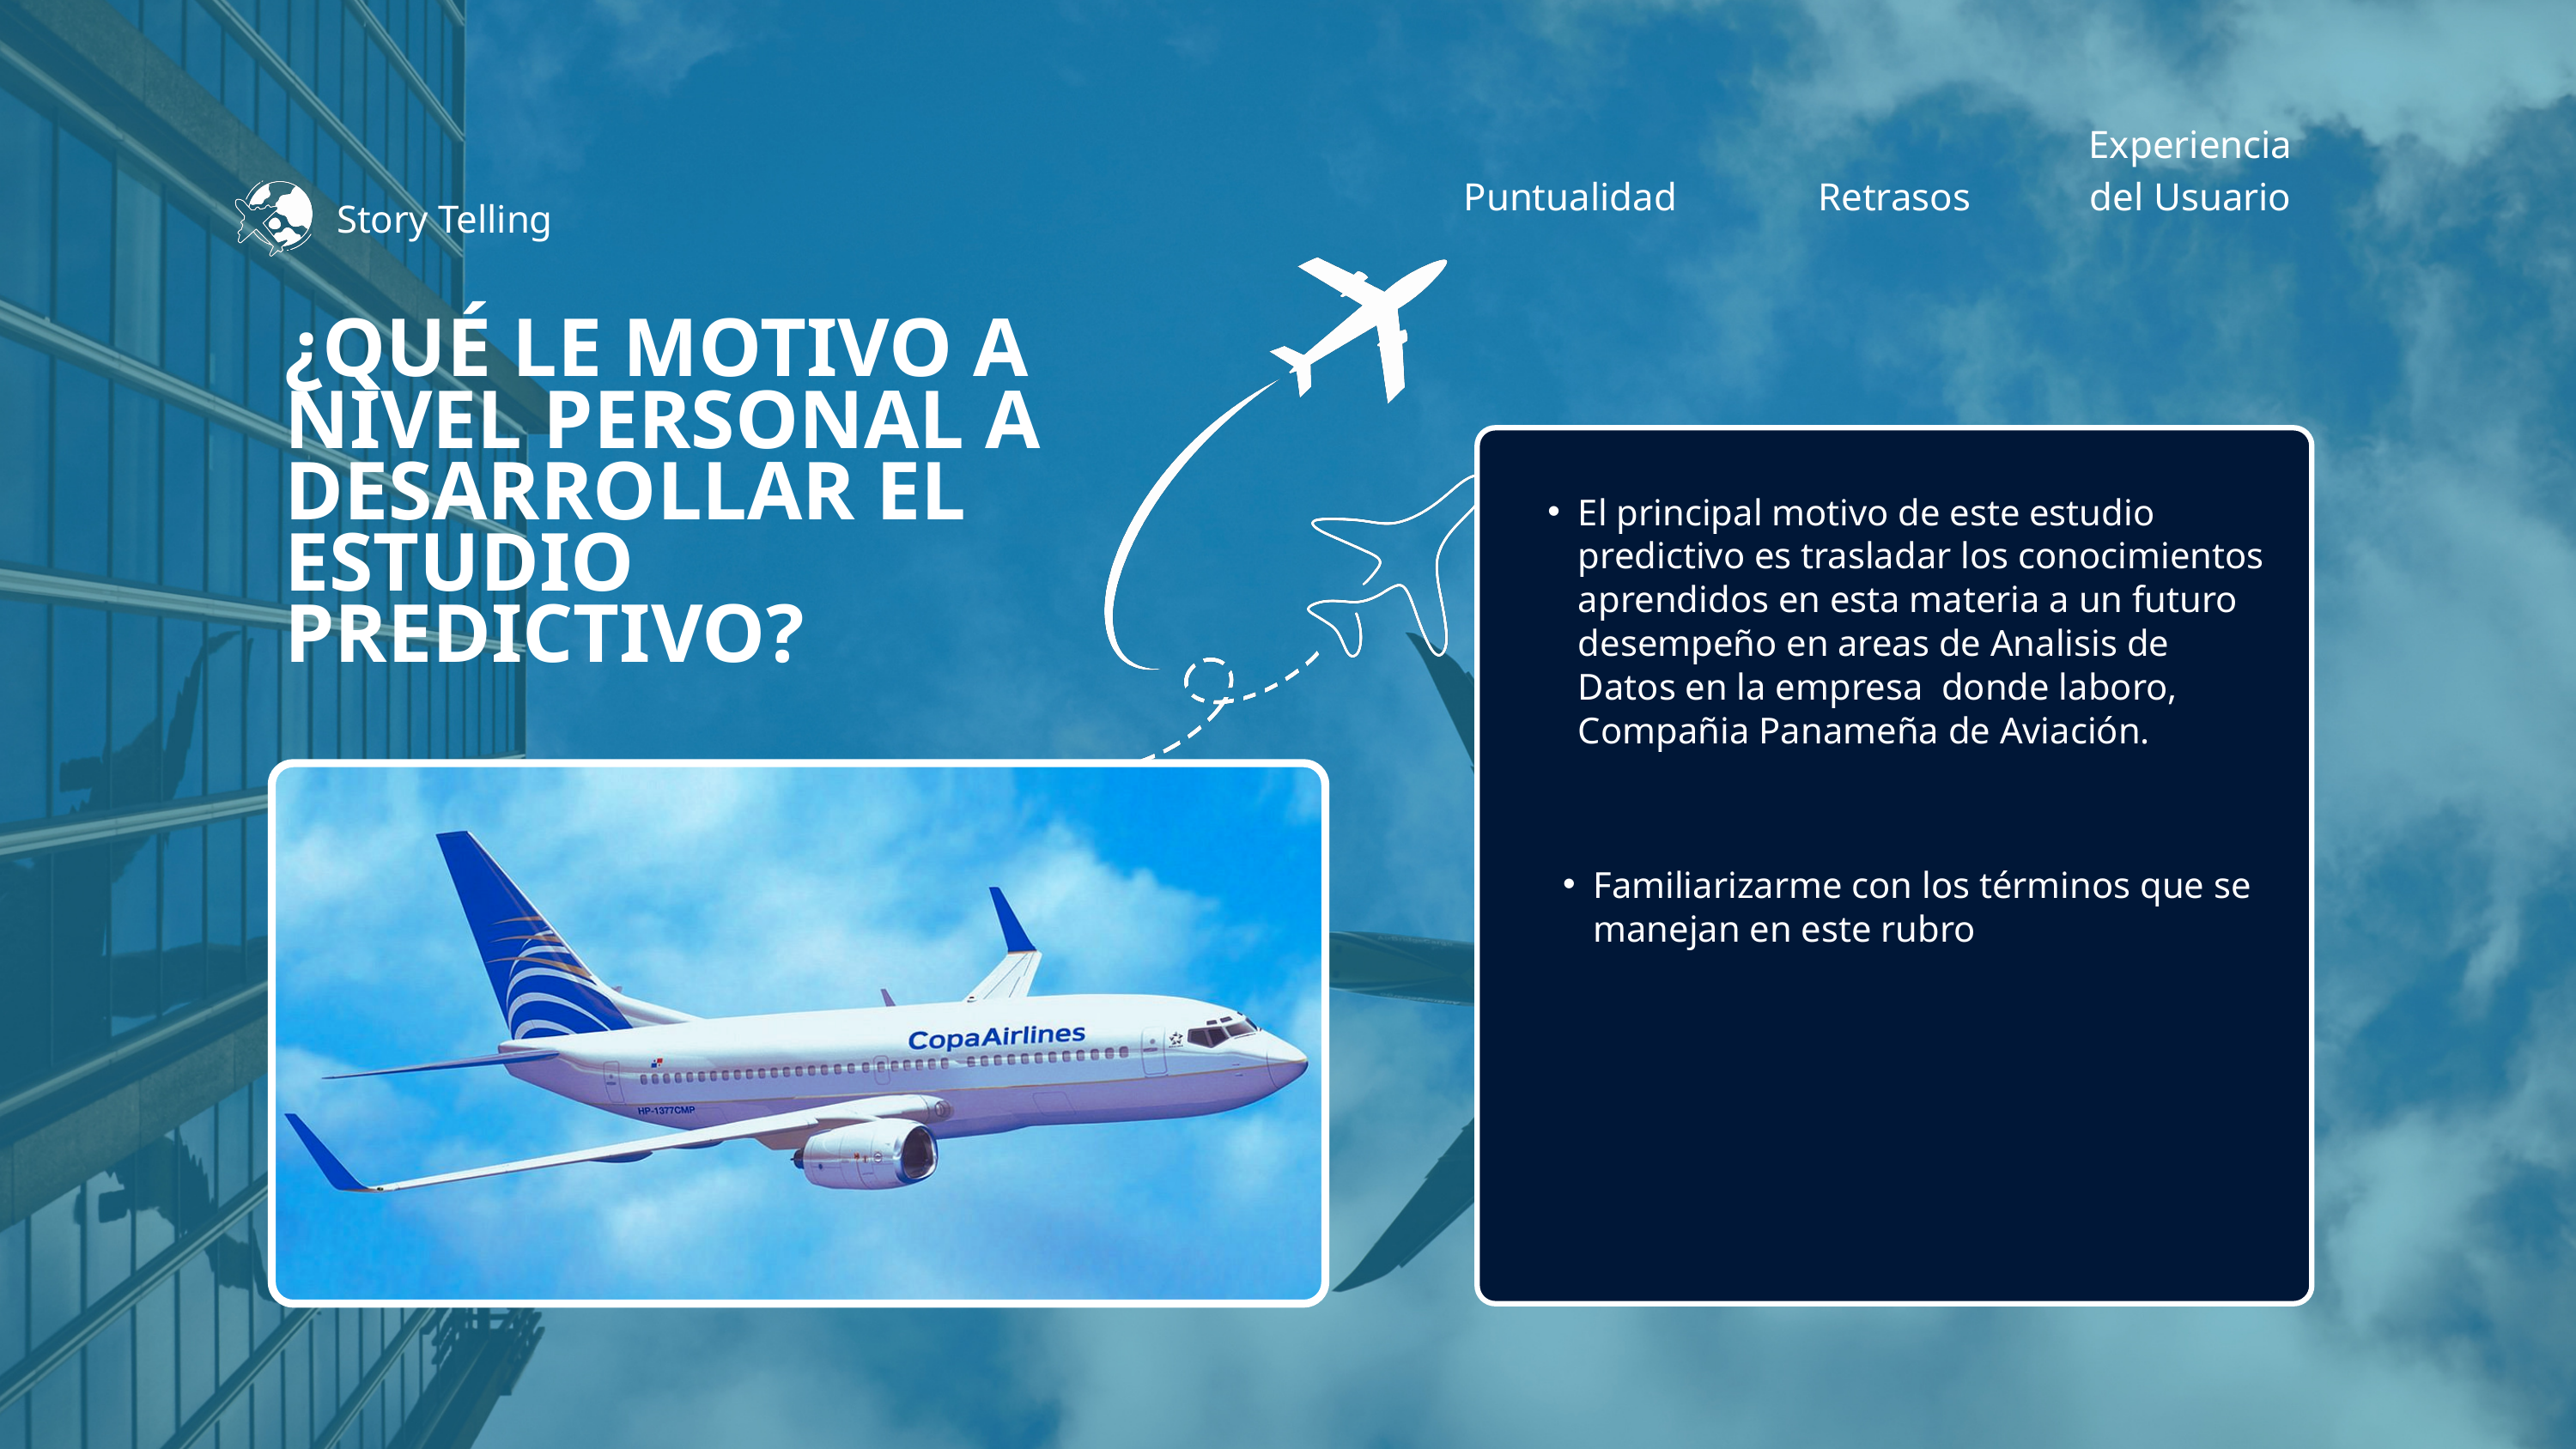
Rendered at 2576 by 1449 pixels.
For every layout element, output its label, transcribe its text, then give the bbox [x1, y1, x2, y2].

text_box [0, 0, 2576, 1449]
text_box Story Telling [337, 187, 695, 241]
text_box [1477, 427, 2312, 1304]
text_box Puntualidad [1449, 165, 1692, 218]
text_box [1140, 474, 1472, 764]
text_box Experiencia del Usuario [2069, 112, 2312, 219]
text_box [1100, 256, 1449, 671]
text_box ¿QUÉ LE MOTIVO A NIVEL PERSONAL A DESARROLLAR EL ESTUDIO PREDICTIVO? [284, 321, 1141, 749]
text_box [234, 180, 313, 257]
text_box Retrasos [1773, 165, 2016, 218]
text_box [271, 762, 1326, 1304]
